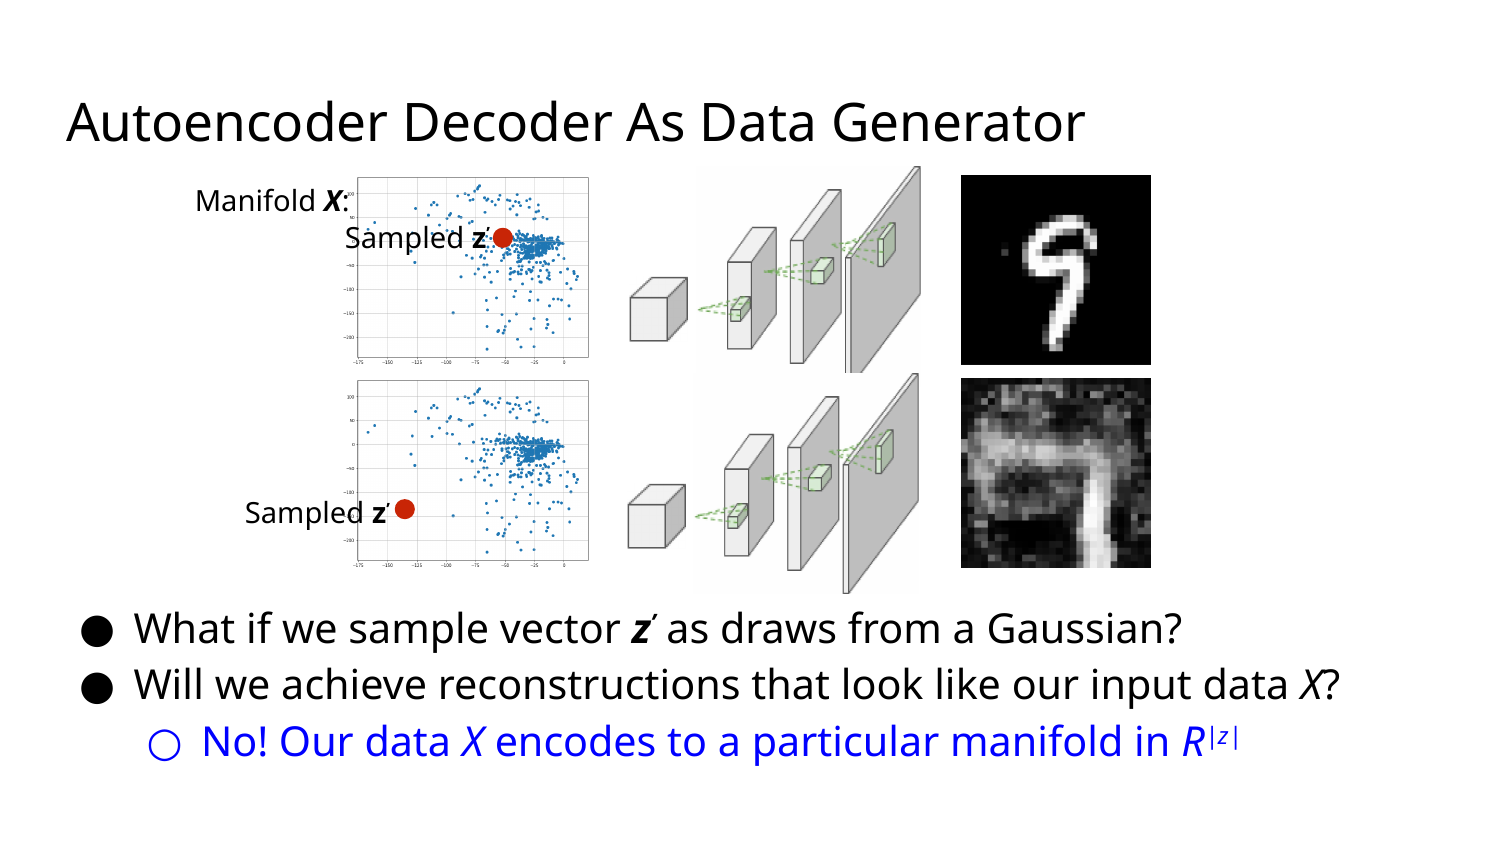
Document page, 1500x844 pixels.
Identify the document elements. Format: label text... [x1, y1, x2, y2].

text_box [629, 166, 1151, 373]
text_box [627, 373, 1151, 594]
title Autoencoder Decoder As Data Generator [51, 72, 1449, 167]
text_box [179, 166, 592, 367]
list What if we sample vector z’ as draws from a Gaussian? Will we achieve reconstructions that look like our input data X? No! Our data X encodes to a particular manifold in R|z| [51, 579, 1449, 817]
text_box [229, 376, 592, 570]
